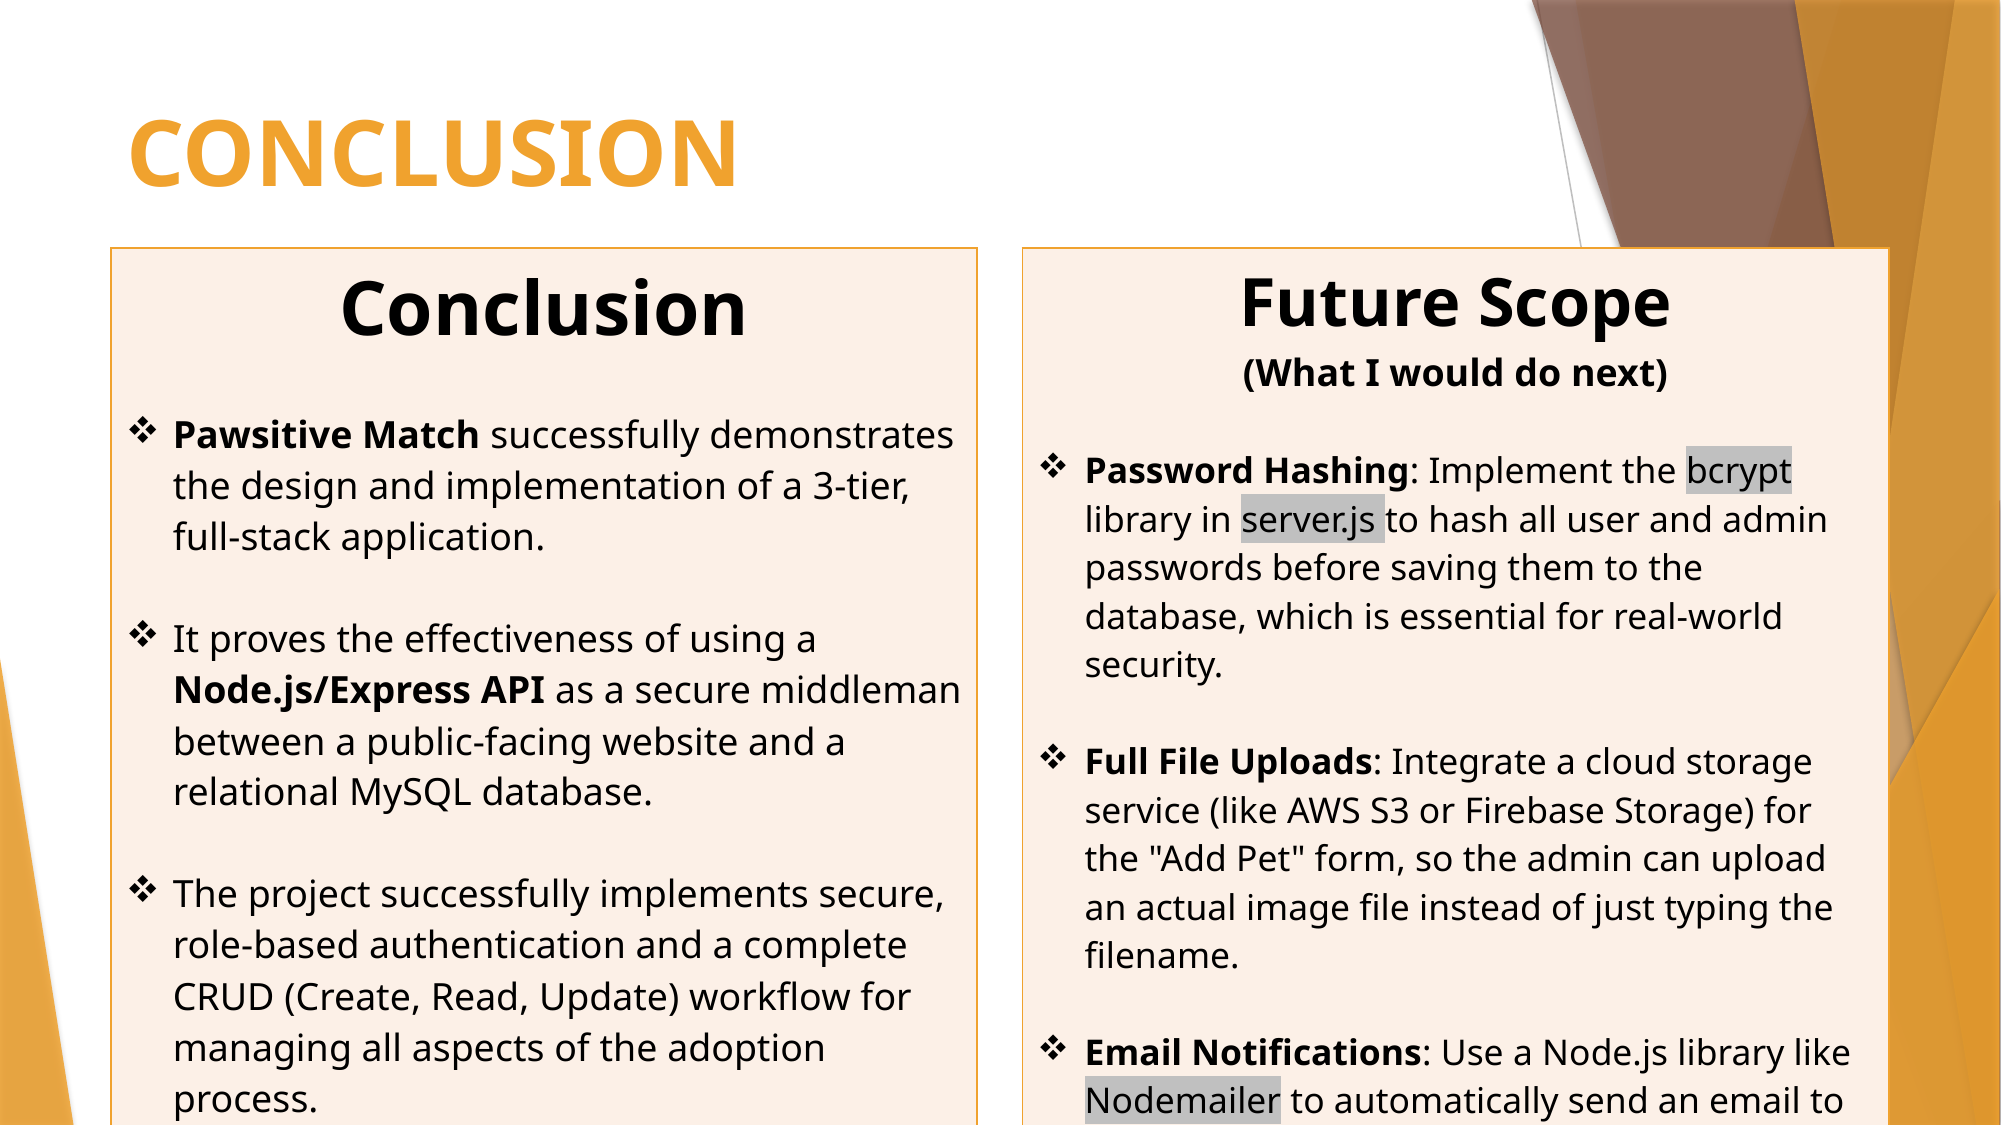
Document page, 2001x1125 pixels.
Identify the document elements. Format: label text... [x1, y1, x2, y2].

title CONCLUSION [111, 87, 1522, 244]
table_header Future Scope (What I would do next) Password Hashing: Implement the bcrypt library in server.js to hash all user and admin passwords before saving them to the database, which is essential for real-world security. Full File Uploads: Integrate a cloud storage service (like AWS S3 or Firebase Storage) for the "Add Pet" form, so the admin can upload an actual image file instead of just typing the filename. Email Notifications: Use a Node.js library like Nodemailer to automatically send an email to a user when their adoption request status is updated to "Approved" or "Rejected." [1023, 249, 1888, 1125]
table_header Conclusion Pawsitive Match successfully demonstrates the design and implementation of a 3-tier, full-stack application. It proves the effectiveness of using a Node.js/Express API as a secure middleman between a public-facing website and a relational MySQL database. The project successfully implements secure, role-based authentication and a complete CRUD (Create, Read, Update) workflow for managing all aspects of the adoption process. [112, 249, 976, 1125]
